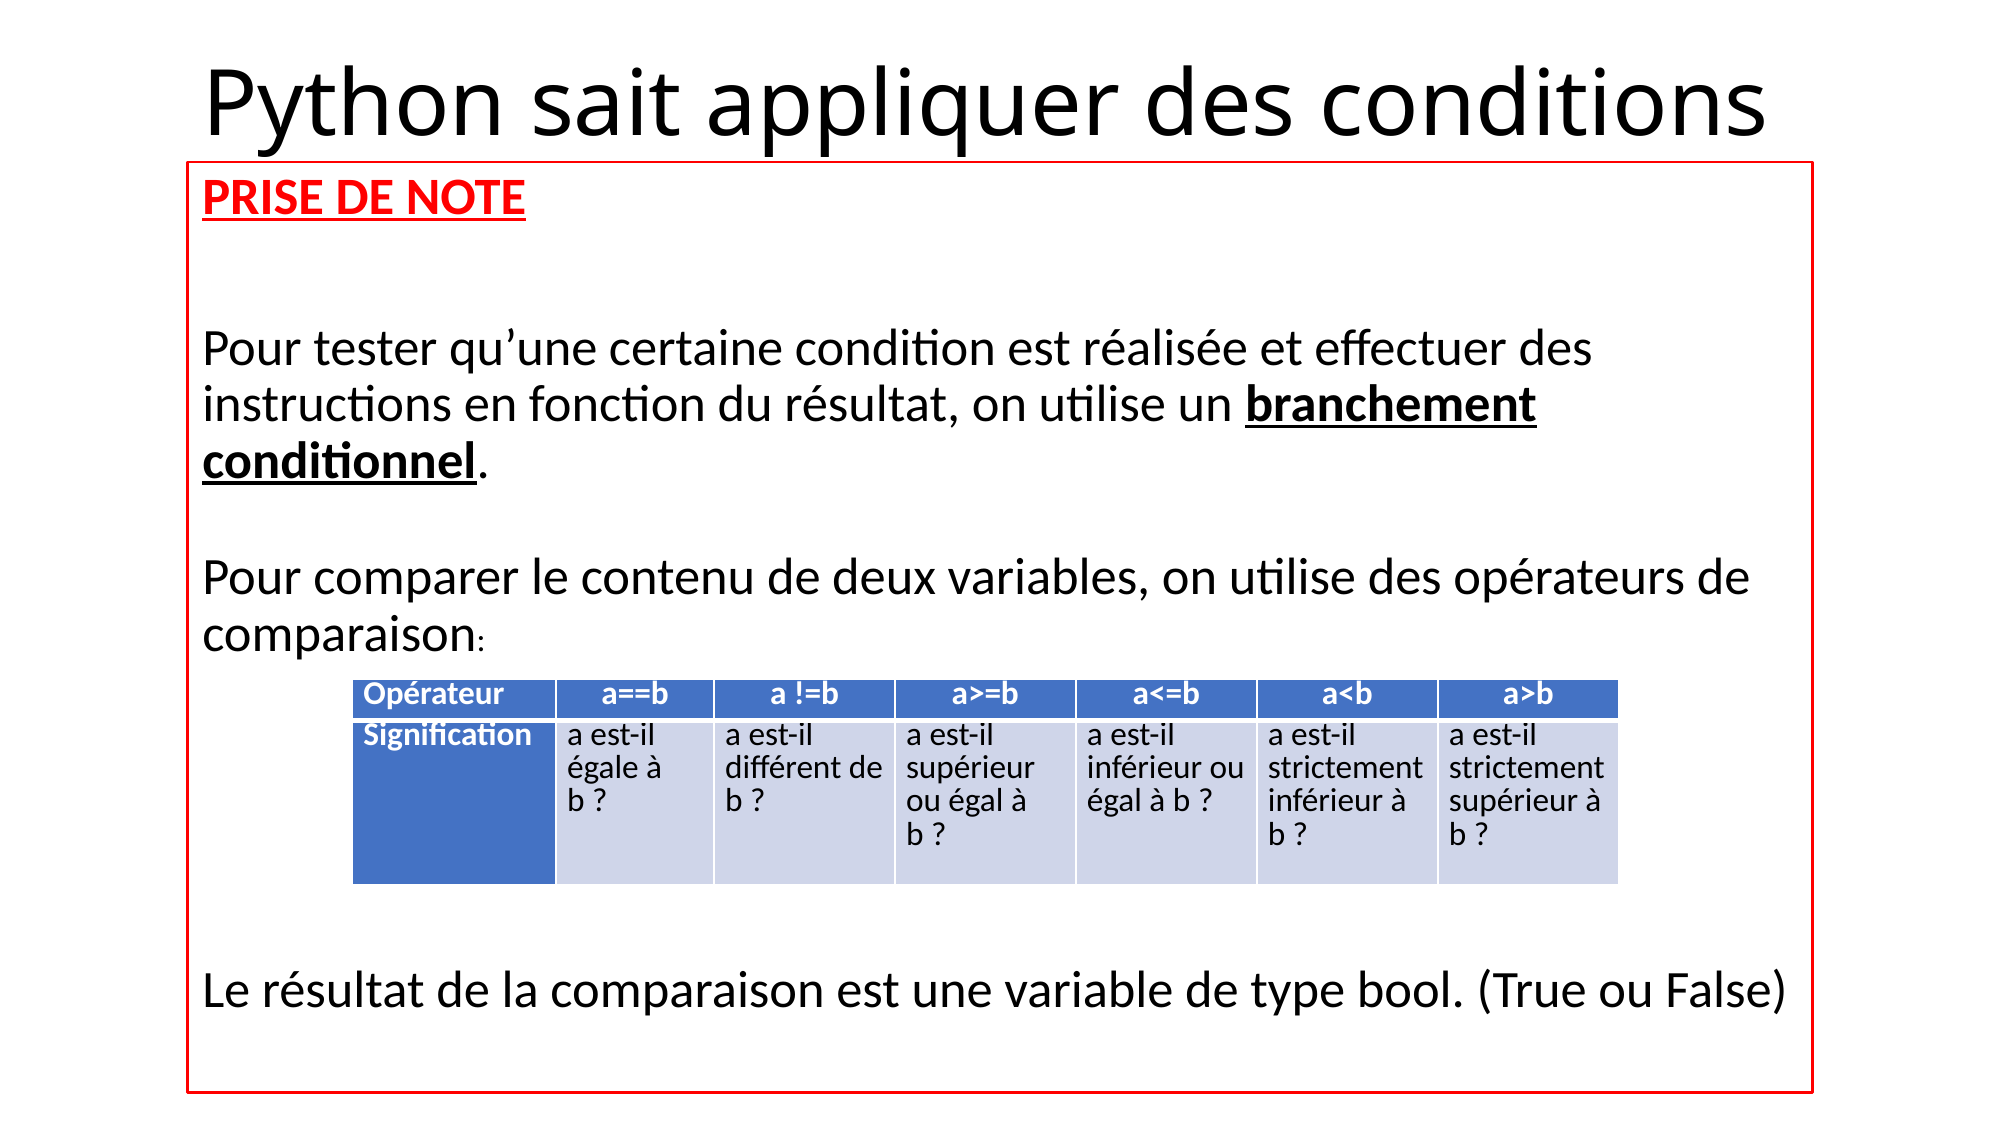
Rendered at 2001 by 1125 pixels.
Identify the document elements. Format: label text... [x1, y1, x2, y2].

table_cell a est-il supérieur ou égal à b ? [896, 723, 1075, 884]
table_cell Signification [353, 723, 555, 884]
table_header a<b [1258, 680, 1437, 718]
table_header a>=b [896, 680, 1075, 718]
title Python sait appliquer des conditions [187, 32, 1813, 162]
table_cell a est-il différent de b ? [715, 723, 894, 884]
table_header a==b [557, 680, 713, 718]
list PRISE DE NOTE Pour tester qu’une certaine condition est réalisée et effectuer des instructions en fonction du résultat, on utilise un branchement conditionnel. Pour comparer le contenu de deux variables, on utilise des opérateurs de comparaison: Le résultat de la comparaison est une variable de type bool. (True ou False) [187, 162, 1813, 1093]
table_header Opérateur [353, 680, 555, 718]
table_cell a est-il égale à b ? [557, 723, 713, 884]
table_cell a est-il strictement inférieur à b ? [1258, 723, 1437, 884]
table_header a>b [1439, 680, 1618, 718]
table_header a<=b [1077, 680, 1256, 718]
table_cell a est-il inférieur ou égal à b ? [1077, 723, 1256, 884]
table_header a !=b [715, 680, 894, 718]
table_cell a est-il strictement supérieur à b ? [1439, 723, 1618, 884]
